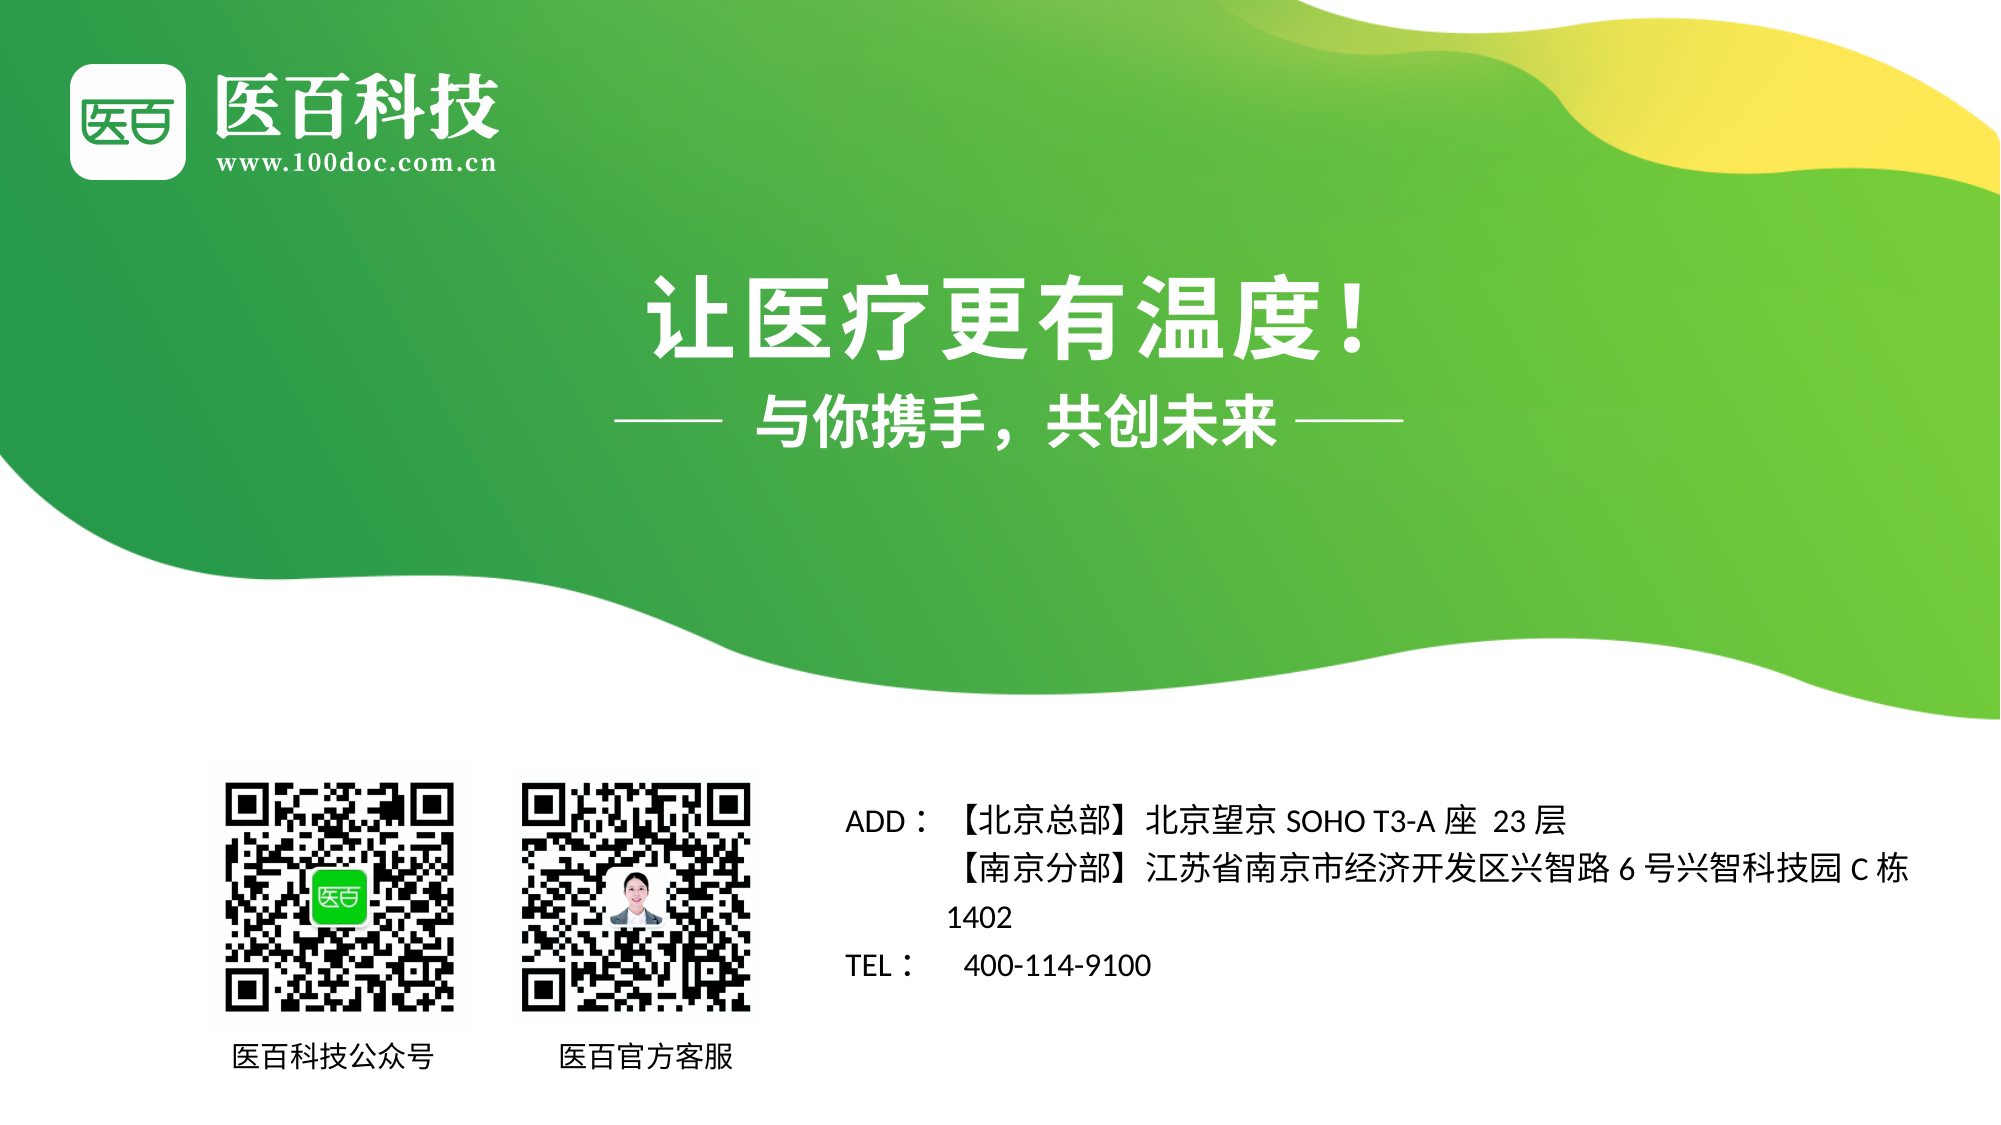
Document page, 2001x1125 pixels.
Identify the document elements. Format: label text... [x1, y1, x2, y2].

text_box 医百官方客服 [512, 1029, 779, 1081]
picture [0, 0, 2000, 1030]
text_box 医百科技公众号 [205, 1029, 463, 1081]
